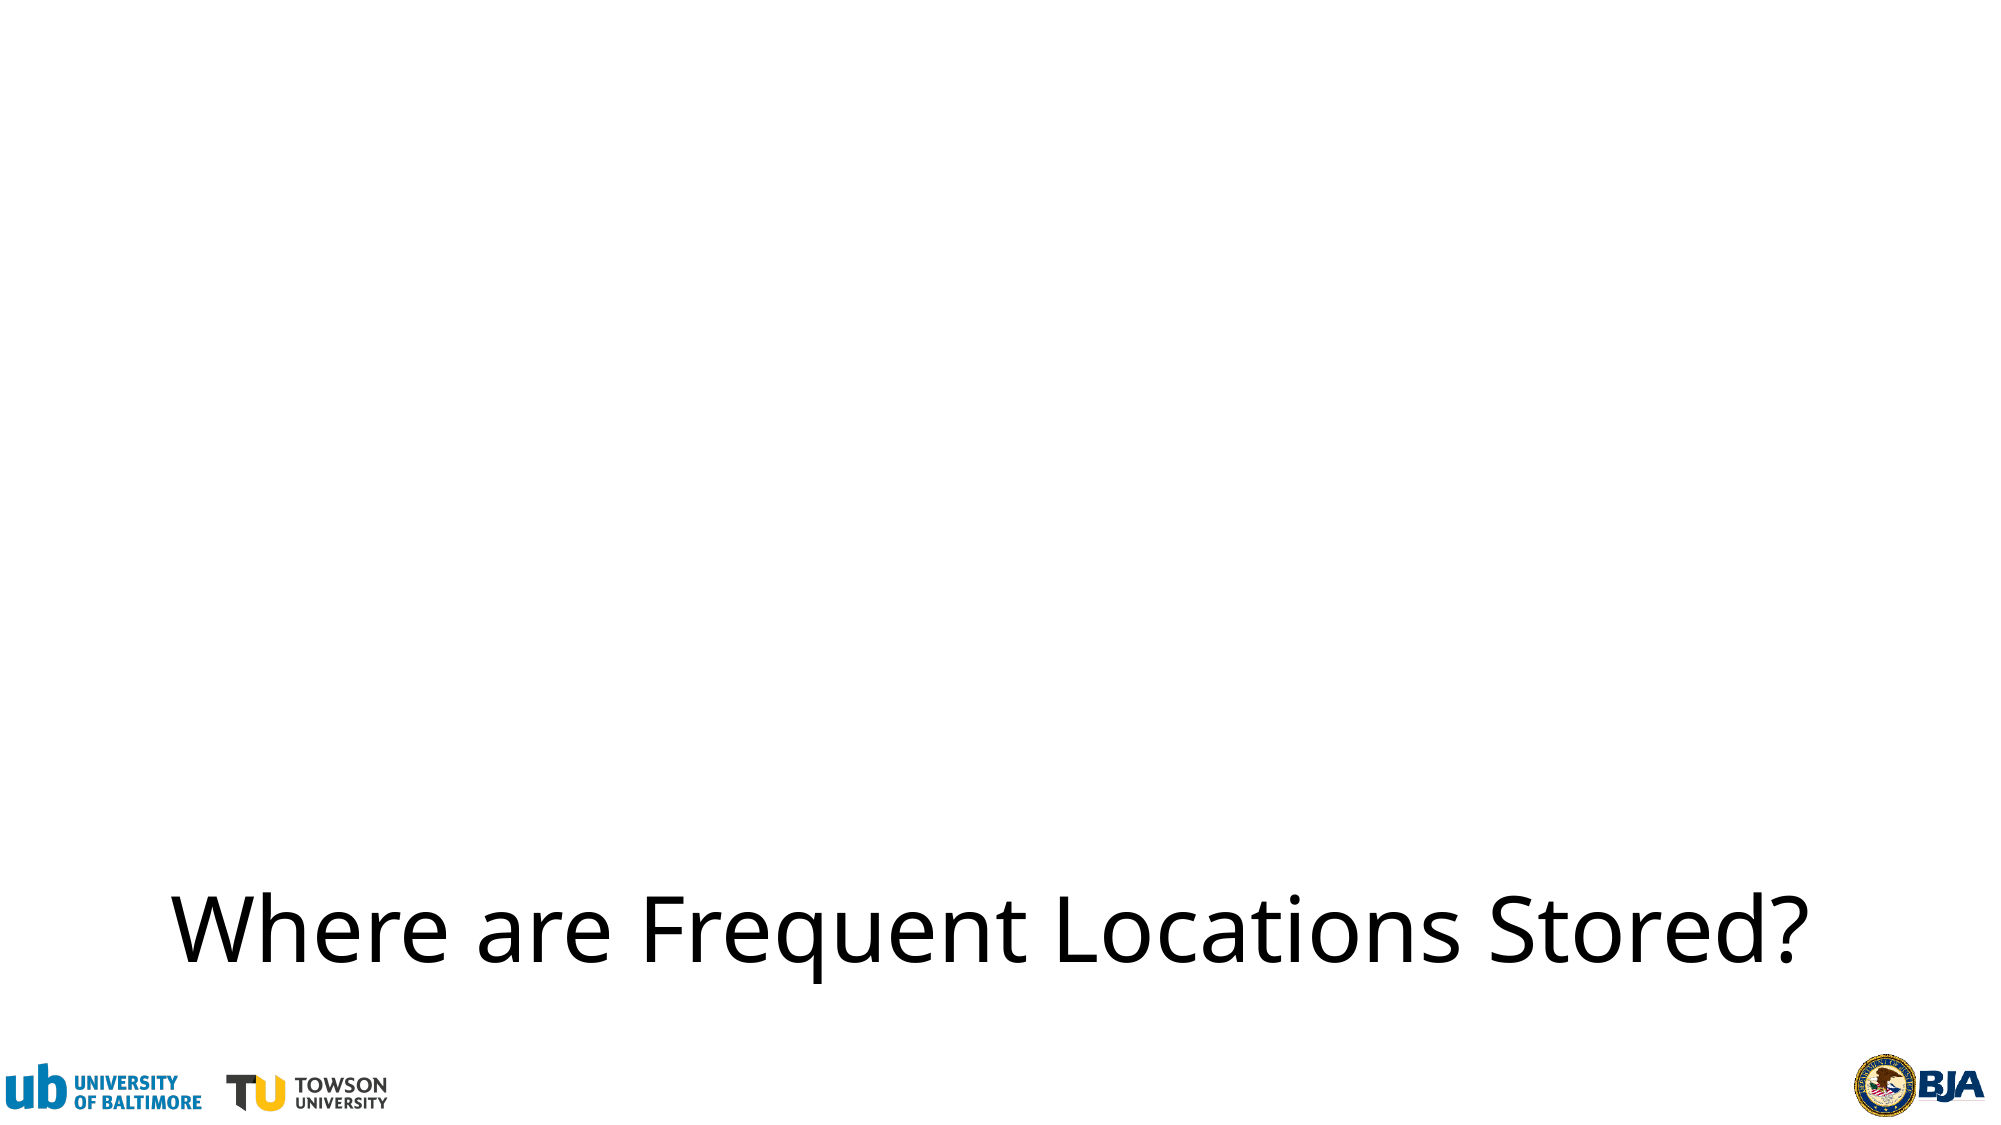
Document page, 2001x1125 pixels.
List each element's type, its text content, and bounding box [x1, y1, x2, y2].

title Where are Frequent Locations Stored? [155, 823, 1881, 1042]
picture [1854, 1054, 1986, 1117]
picture [0, 1031, 407, 1125]
